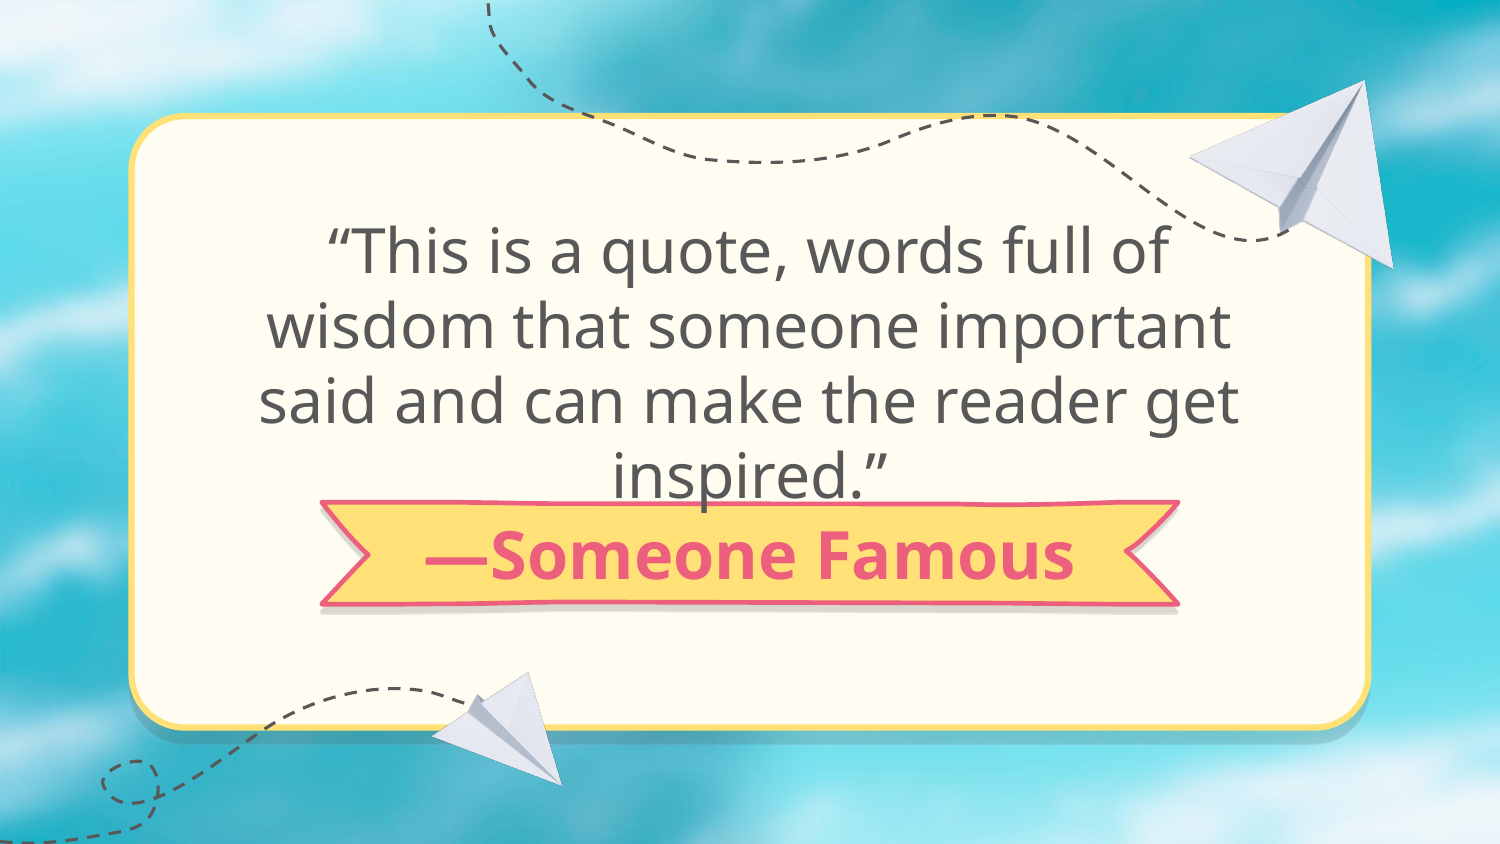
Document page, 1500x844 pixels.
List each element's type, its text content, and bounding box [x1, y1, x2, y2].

subtitle “This is a quote, words full of wisdom that someone important said and can make the reader get inspired.” [201, 239, 1299, 483]
picture [563, 0, 1500, 844]
picture [0, 0, 485, 671]
text_box [321, 502, 1179, 605]
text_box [485, 0, 1466, 289]
text_box [131, 116, 1369, 728]
title —Someone Famous [392, 509, 1108, 597]
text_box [0, 671, 563, 844]
